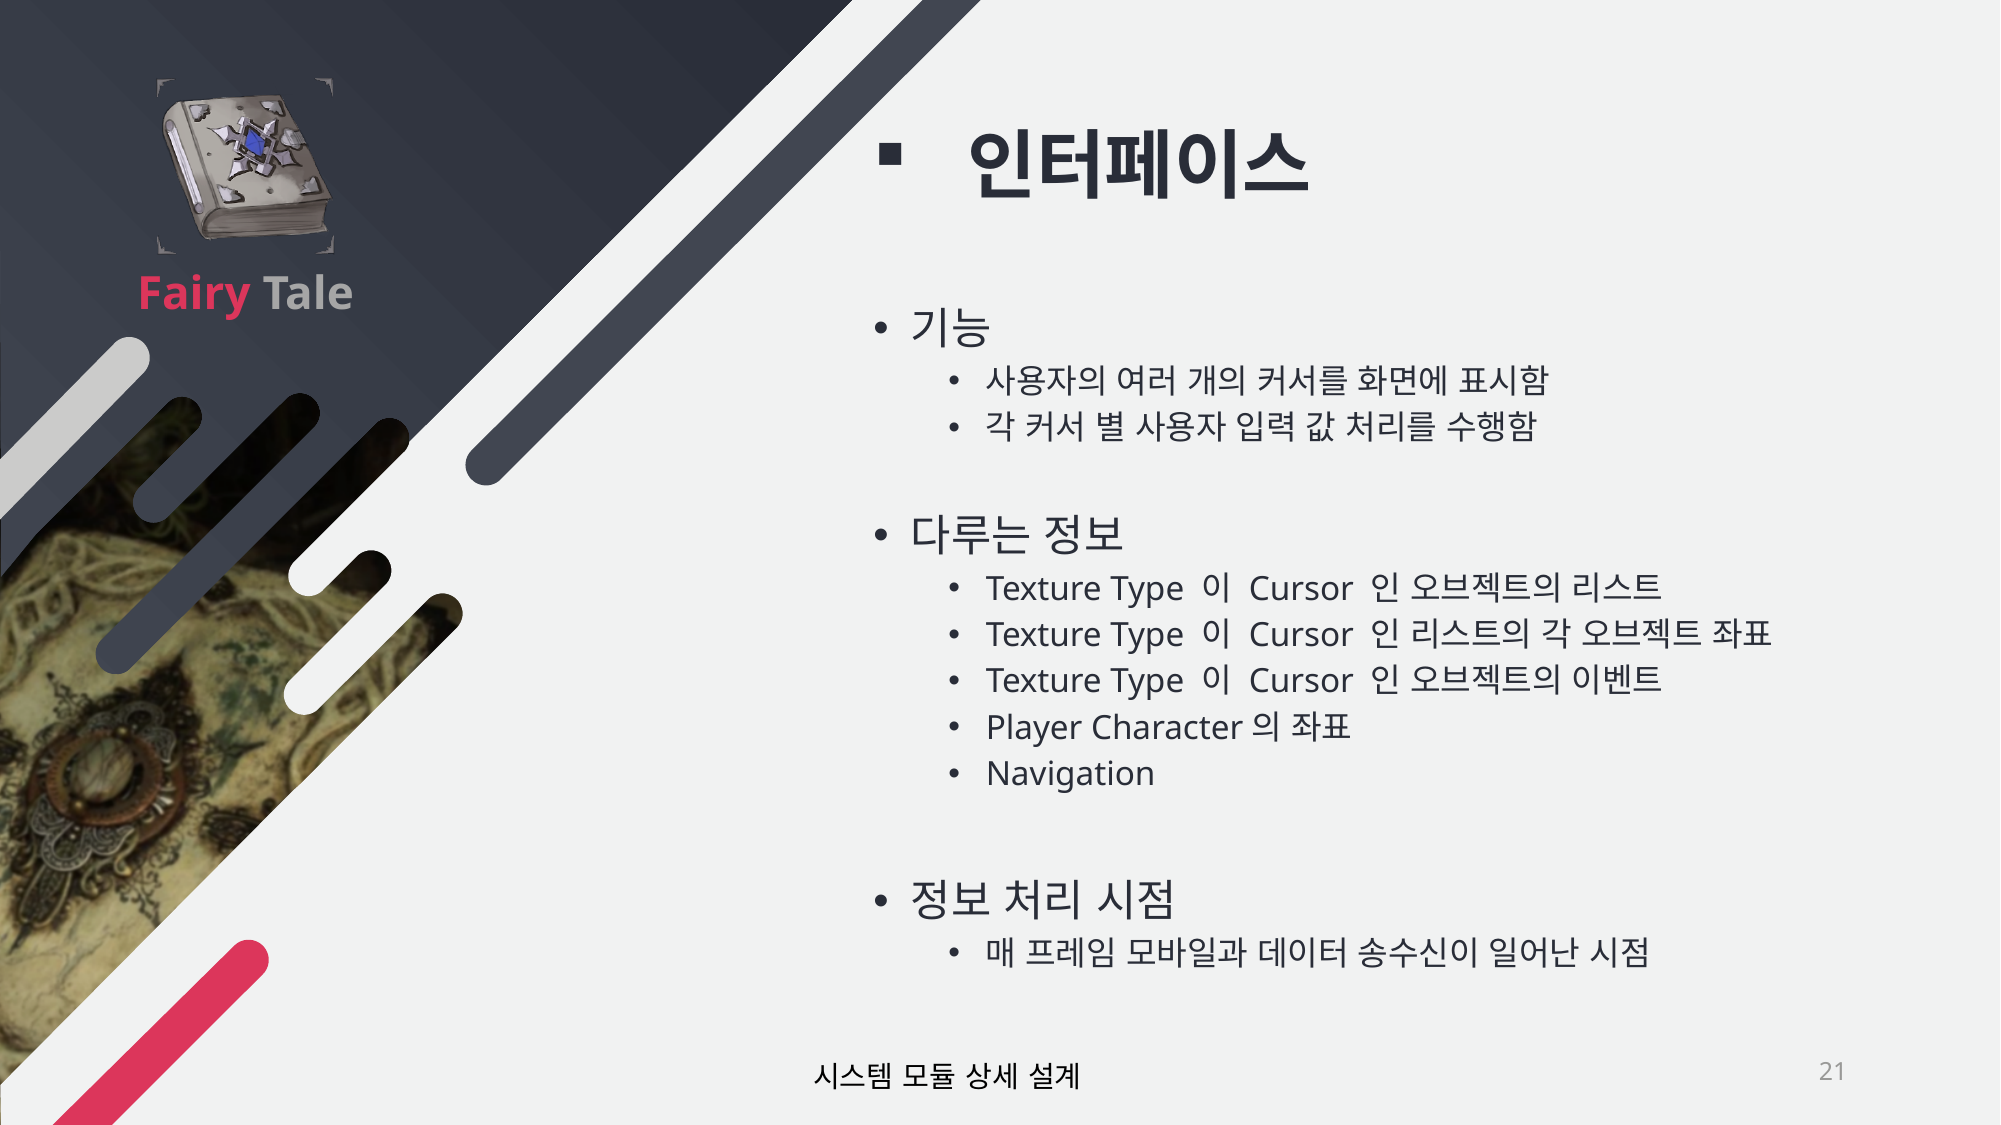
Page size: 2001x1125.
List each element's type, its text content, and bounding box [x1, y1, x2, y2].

title 인터페이스 [858, 59, 1883, 278]
picture [0, 393, 462, 1084]
text_box Fairy Tale [117, 256, 374, 327]
slide_number 21 [1667, 1042, 1863, 1103]
list 기능 사용자의 여러 개의 커서를 화면에 표시함 각 커서 별 사용자 입력 값 처리를 수행함 다루는 정보 Texture Type 이 Cursor 인 오브젝트의 리스트 Texture Type 이 Cursor 인 리스트의 각 오브젝트 좌표 Texture Type 이 Cursor 인 오브젝트의 이벤트 Player Character의 좌표 Navigation 정보 처리 시점 매 프레임 모바일과 데이터 송수신이 일어난 시점 [858, 299, 1883, 1014]
picture [154, 74, 337, 257]
footer 시스템 모듈 상세 설계 [469, 1046, 1427, 1107]
